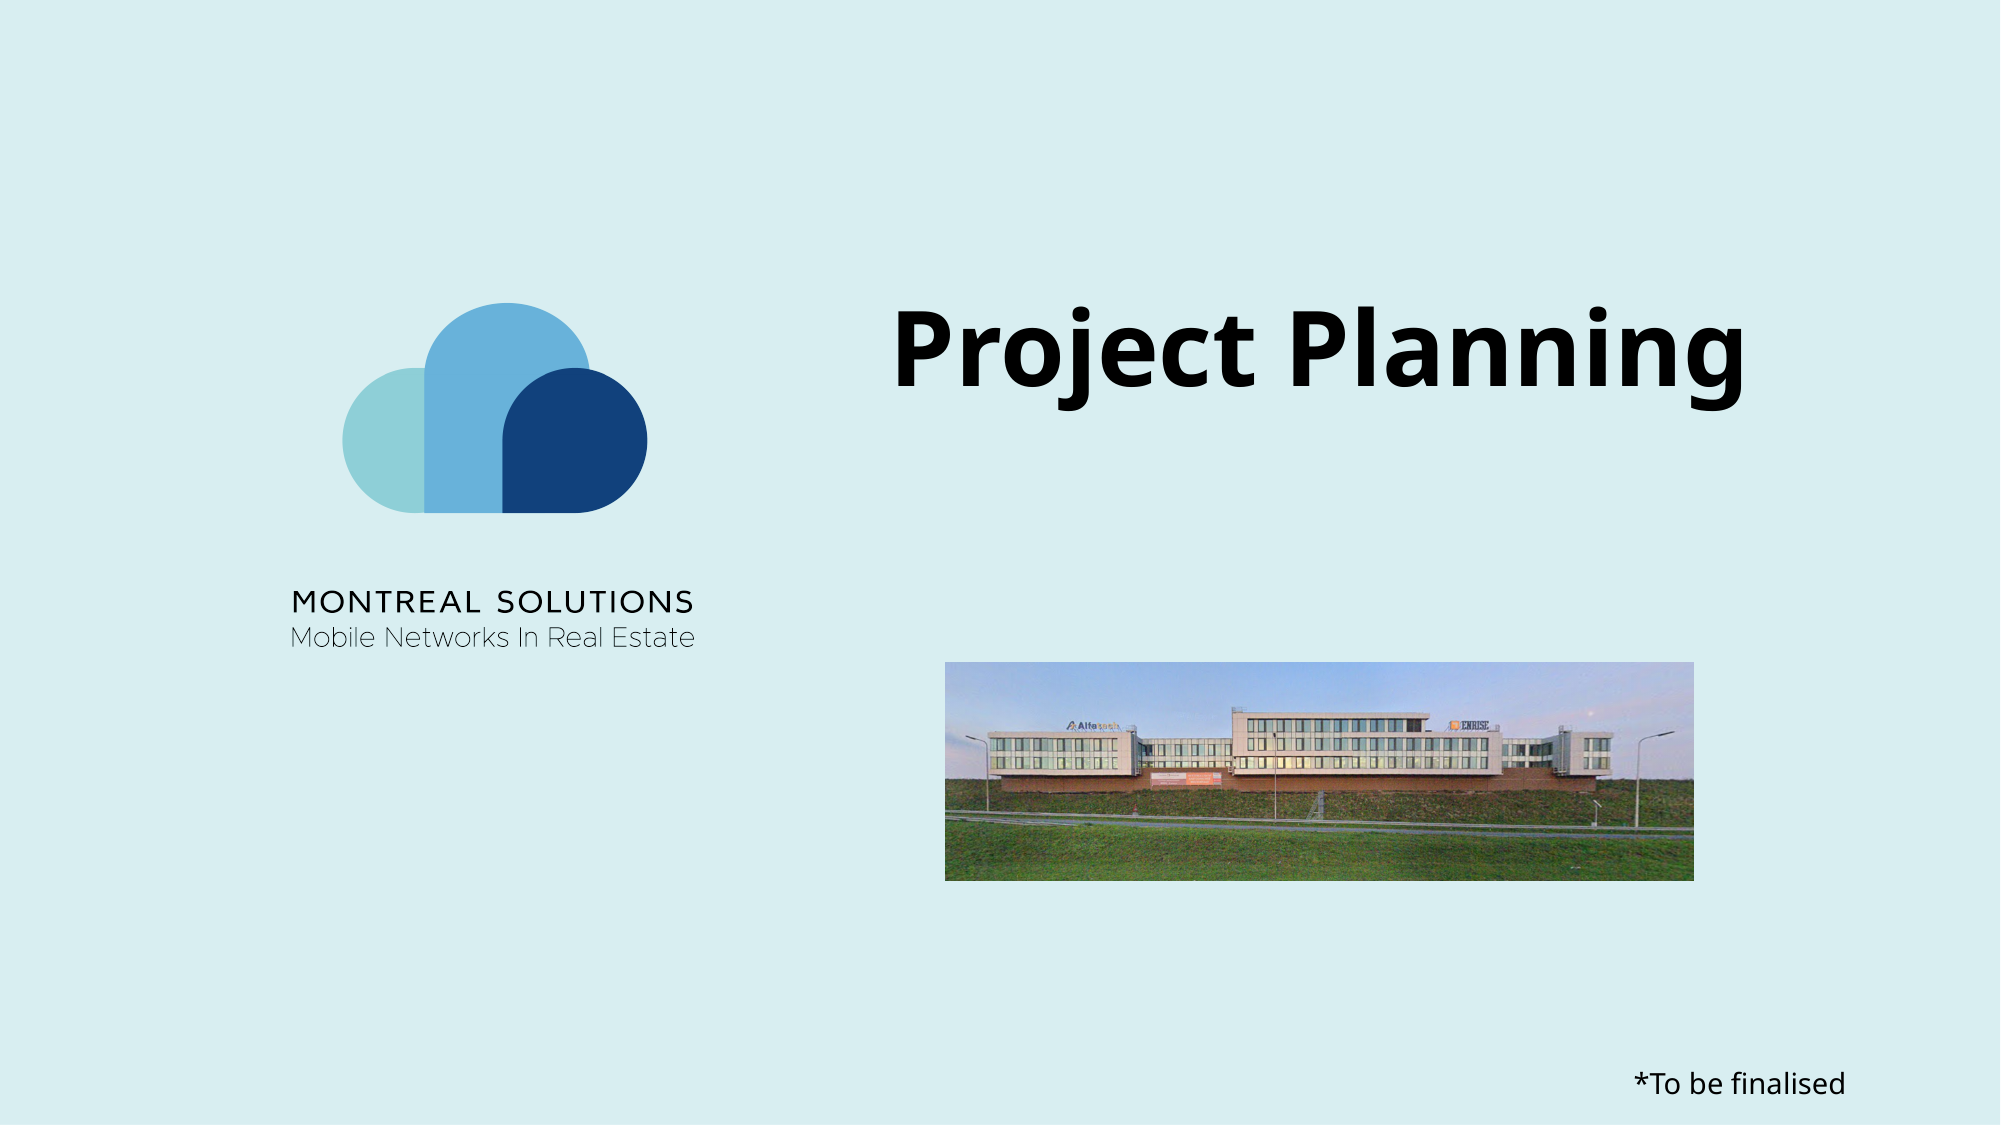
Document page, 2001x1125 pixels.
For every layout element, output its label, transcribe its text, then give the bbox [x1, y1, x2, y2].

text_box Project Planning [874, 177, 1765, 417]
picture [0, 0, 2001, 1125]
text_box *To be finalised [1557, 1057, 1923, 1109]
